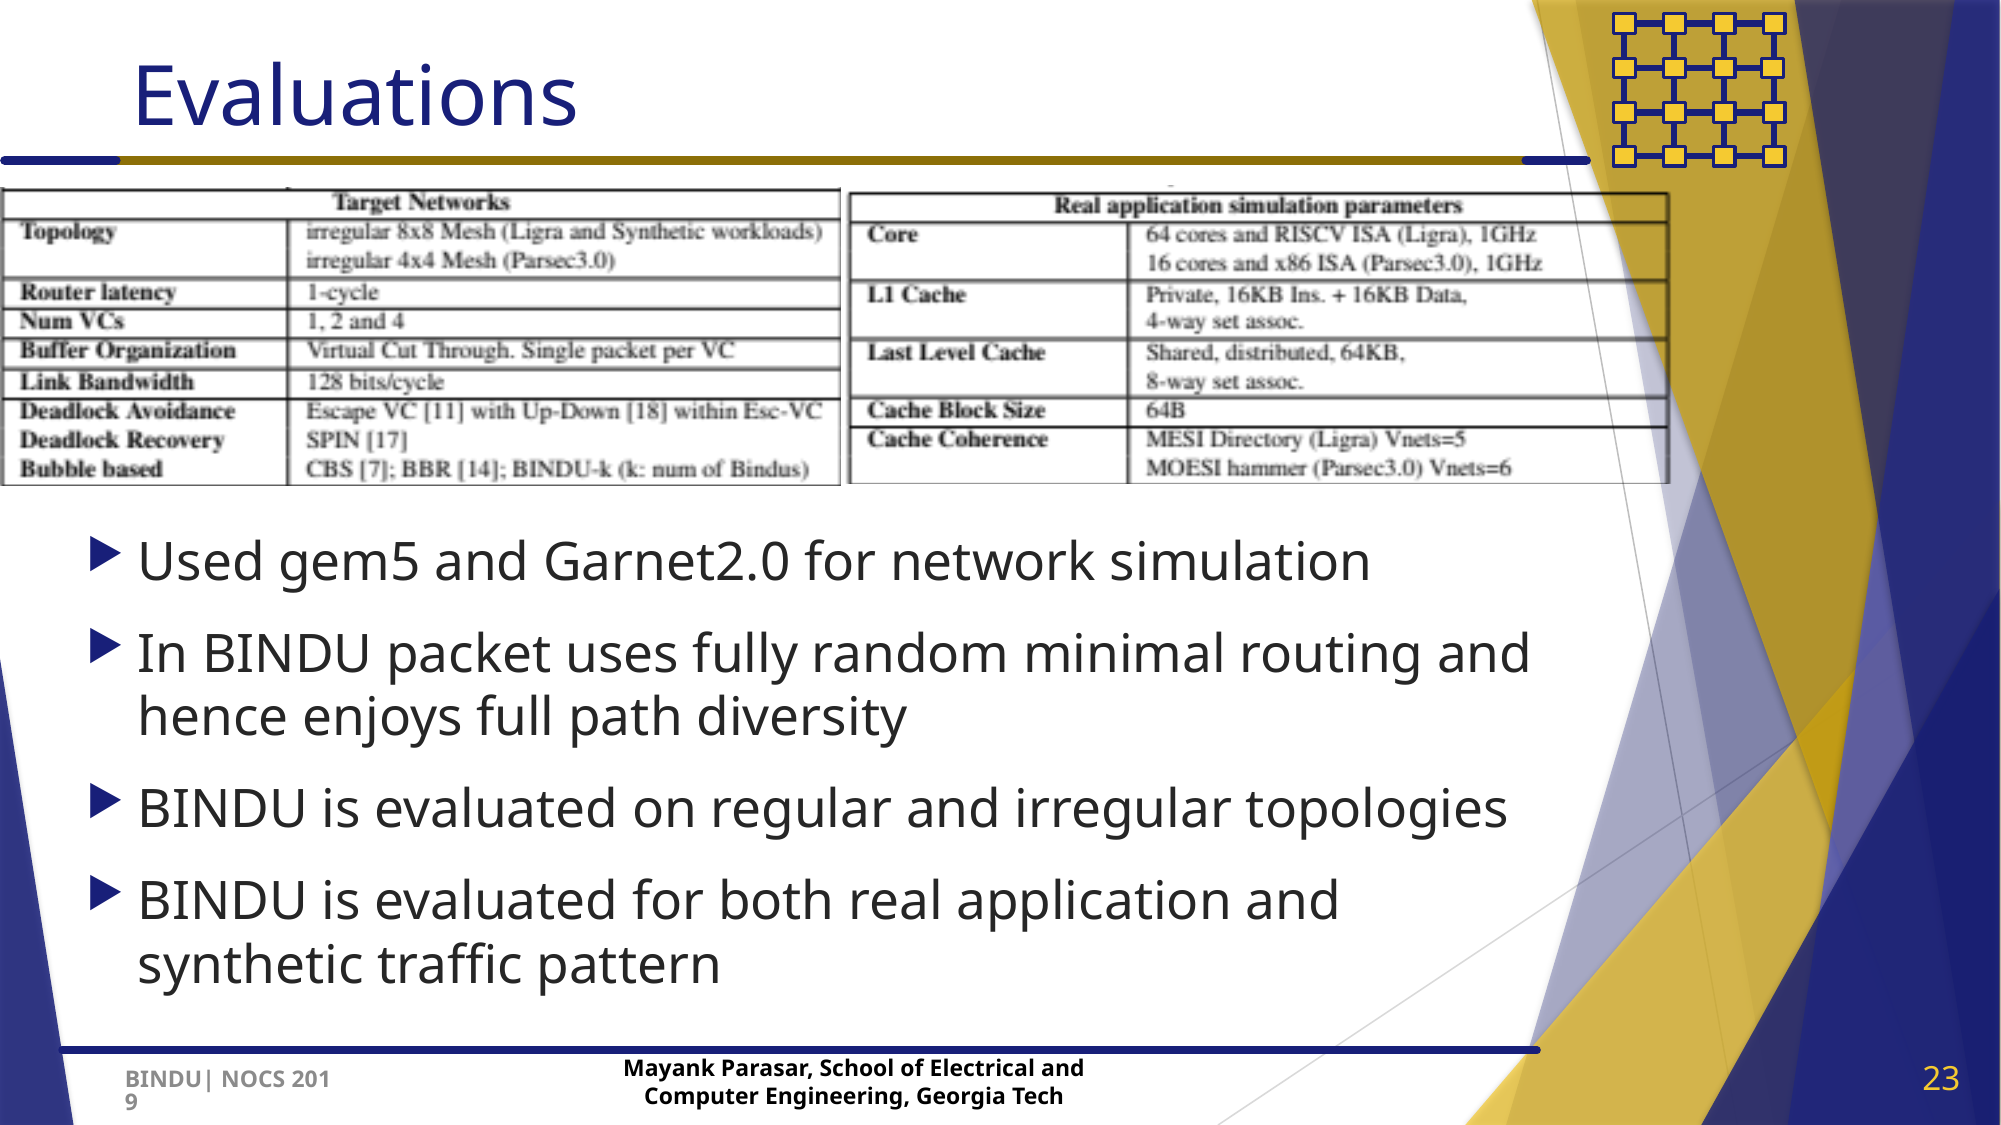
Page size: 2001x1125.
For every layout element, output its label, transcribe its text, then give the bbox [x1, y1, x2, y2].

title Evaluations [115, 35, 1527, 161]
picture [0, 185, 1677, 487]
slide_number 23 [1863, 1050, 1976, 1110]
footer BINDU| NOCS 2019 [109, 1050, 353, 1110]
list Used gem5 and Garnet2.0 for network simulation In BINDU packet uses fully random minimal routing and hence enjoys full path diversity BINDU is evaluated on regular and irregular topologies BINDU is evaluated for both real application and synthetic traffic pattern [71, 519, 1571, 1043]
